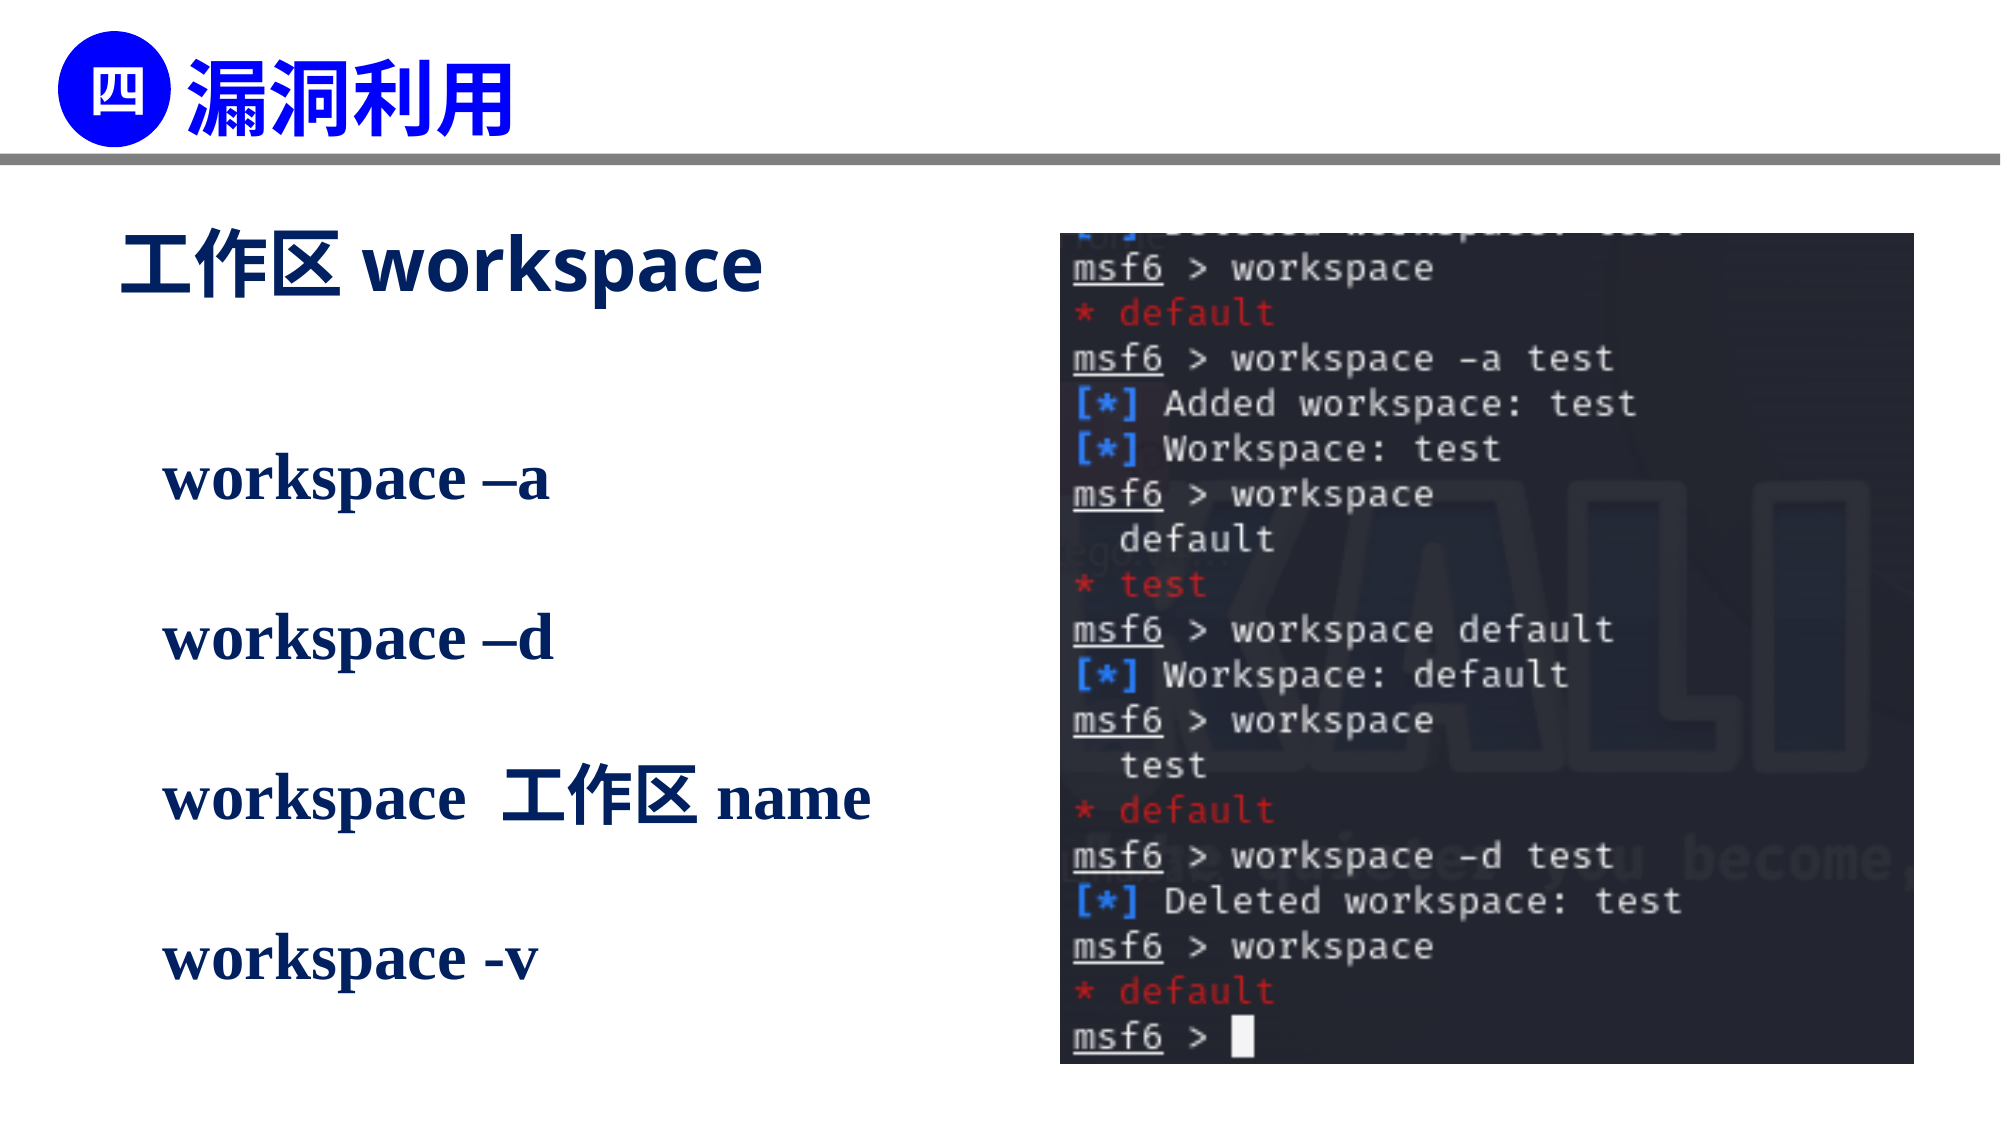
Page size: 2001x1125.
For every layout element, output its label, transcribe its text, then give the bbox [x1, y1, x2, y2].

picture [1060, 233, 1914, 1064]
text_box 工作区workspace [103, 207, 1776, 326]
text_box workspace –a workspace –d workspace 工作区name workspace -v [148, 425, 940, 1000]
